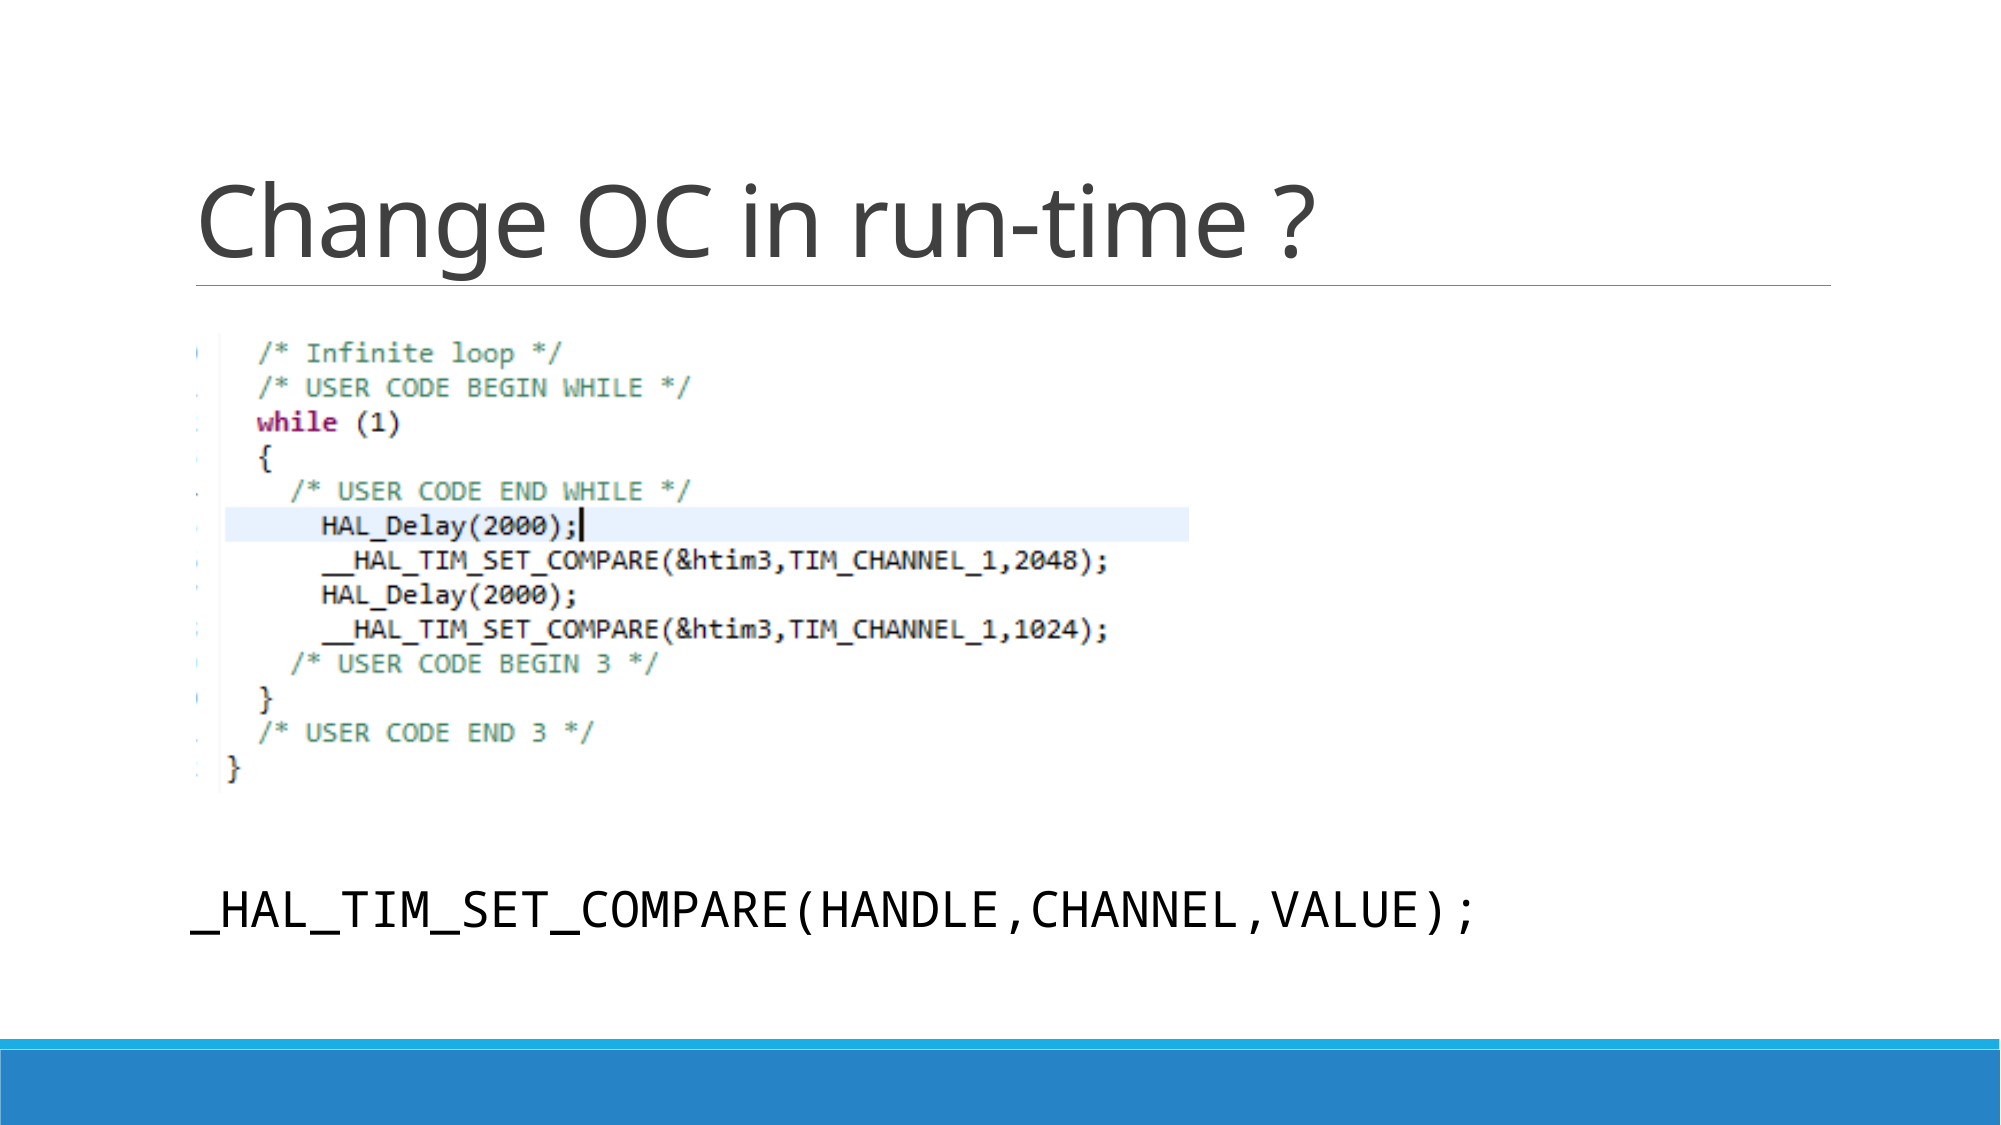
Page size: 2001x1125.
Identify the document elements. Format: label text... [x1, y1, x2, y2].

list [196, 333, 1190, 794]
text_box _HAL_TIM_SET_COMPARE(HANDLE,CHANNEL,VALUE); [175, 810, 1496, 945]
title Change OC in run-time ? [180, 47, 1830, 285]
